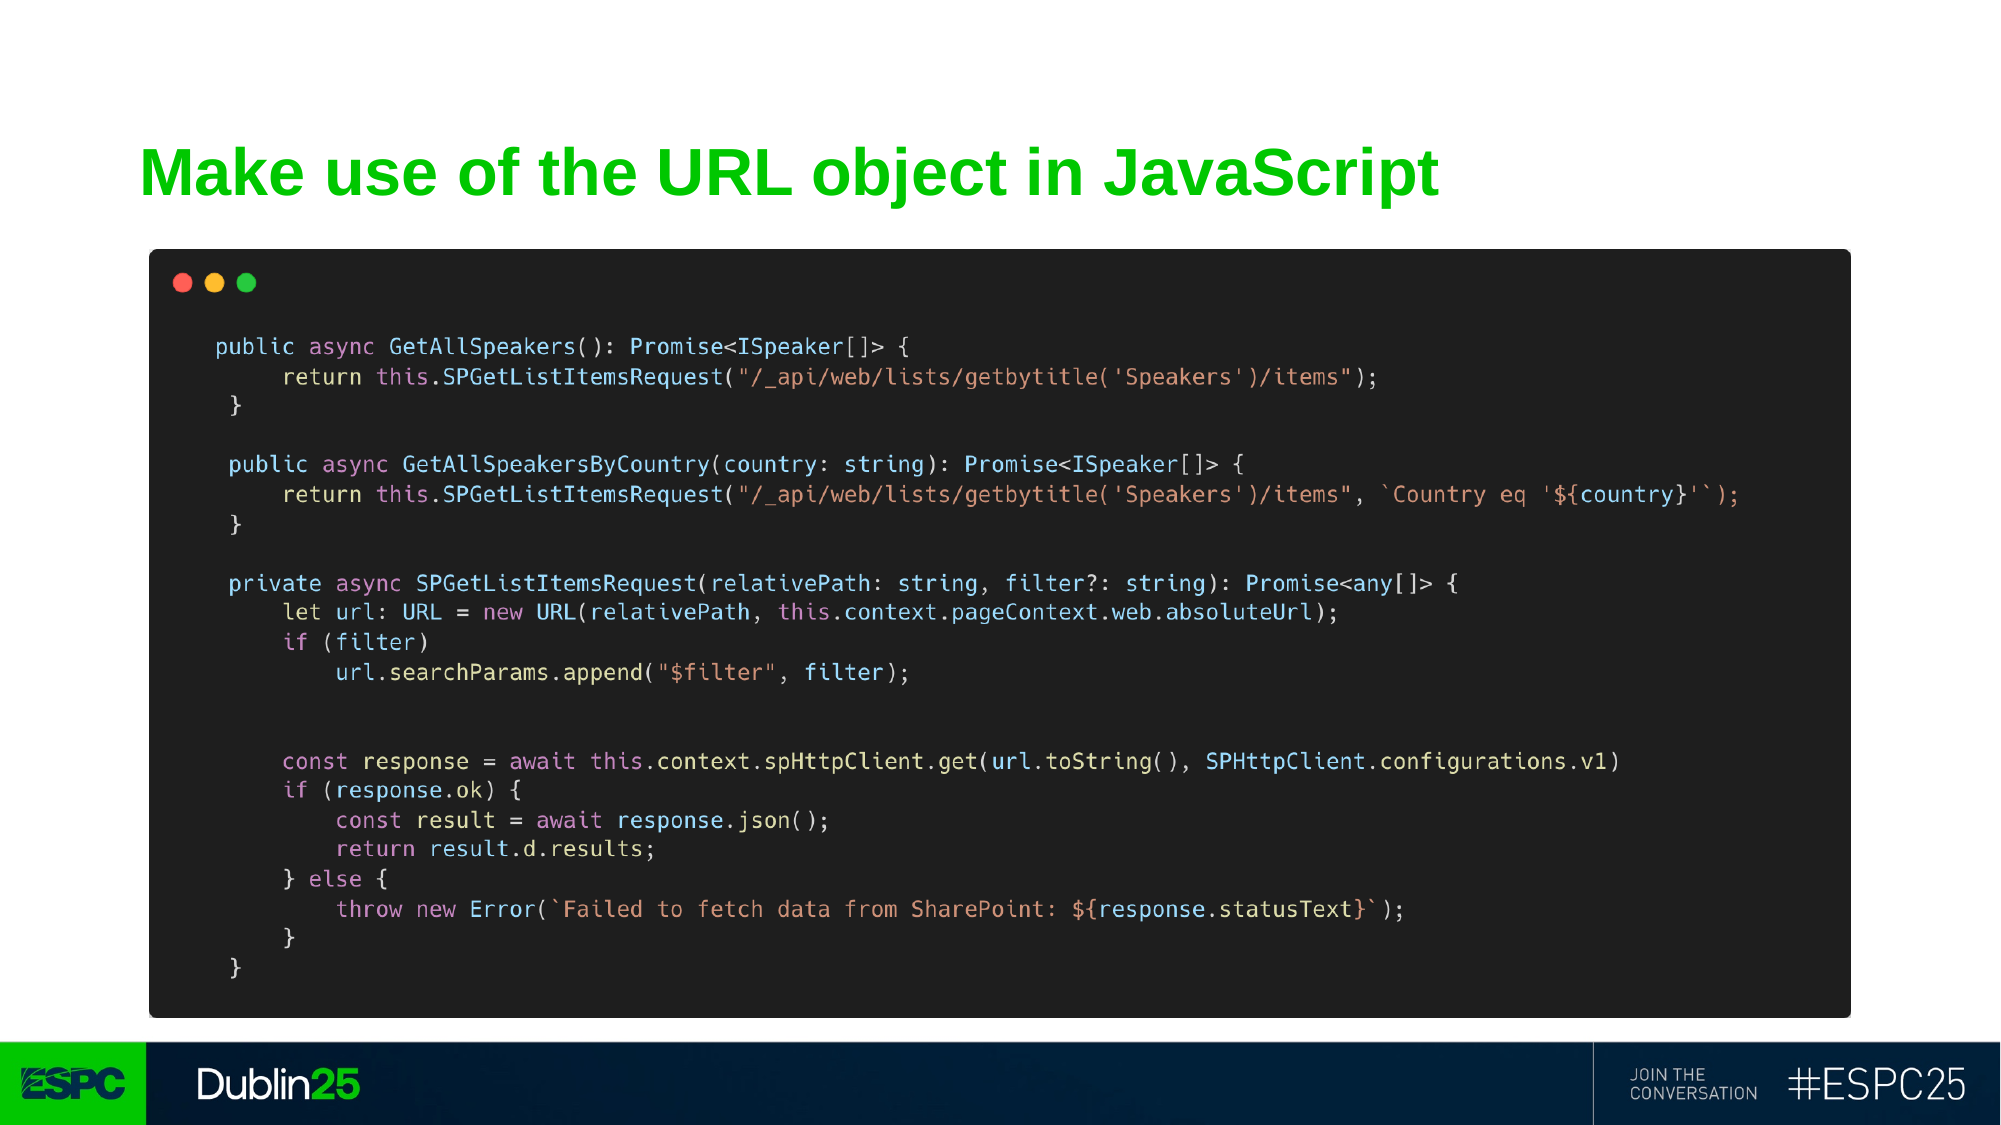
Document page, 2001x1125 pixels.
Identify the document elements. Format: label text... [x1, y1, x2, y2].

picture [0, 0, 2001, 1125]
title Make use of the URL object in JavaScript [124, 130, 1885, 250]
